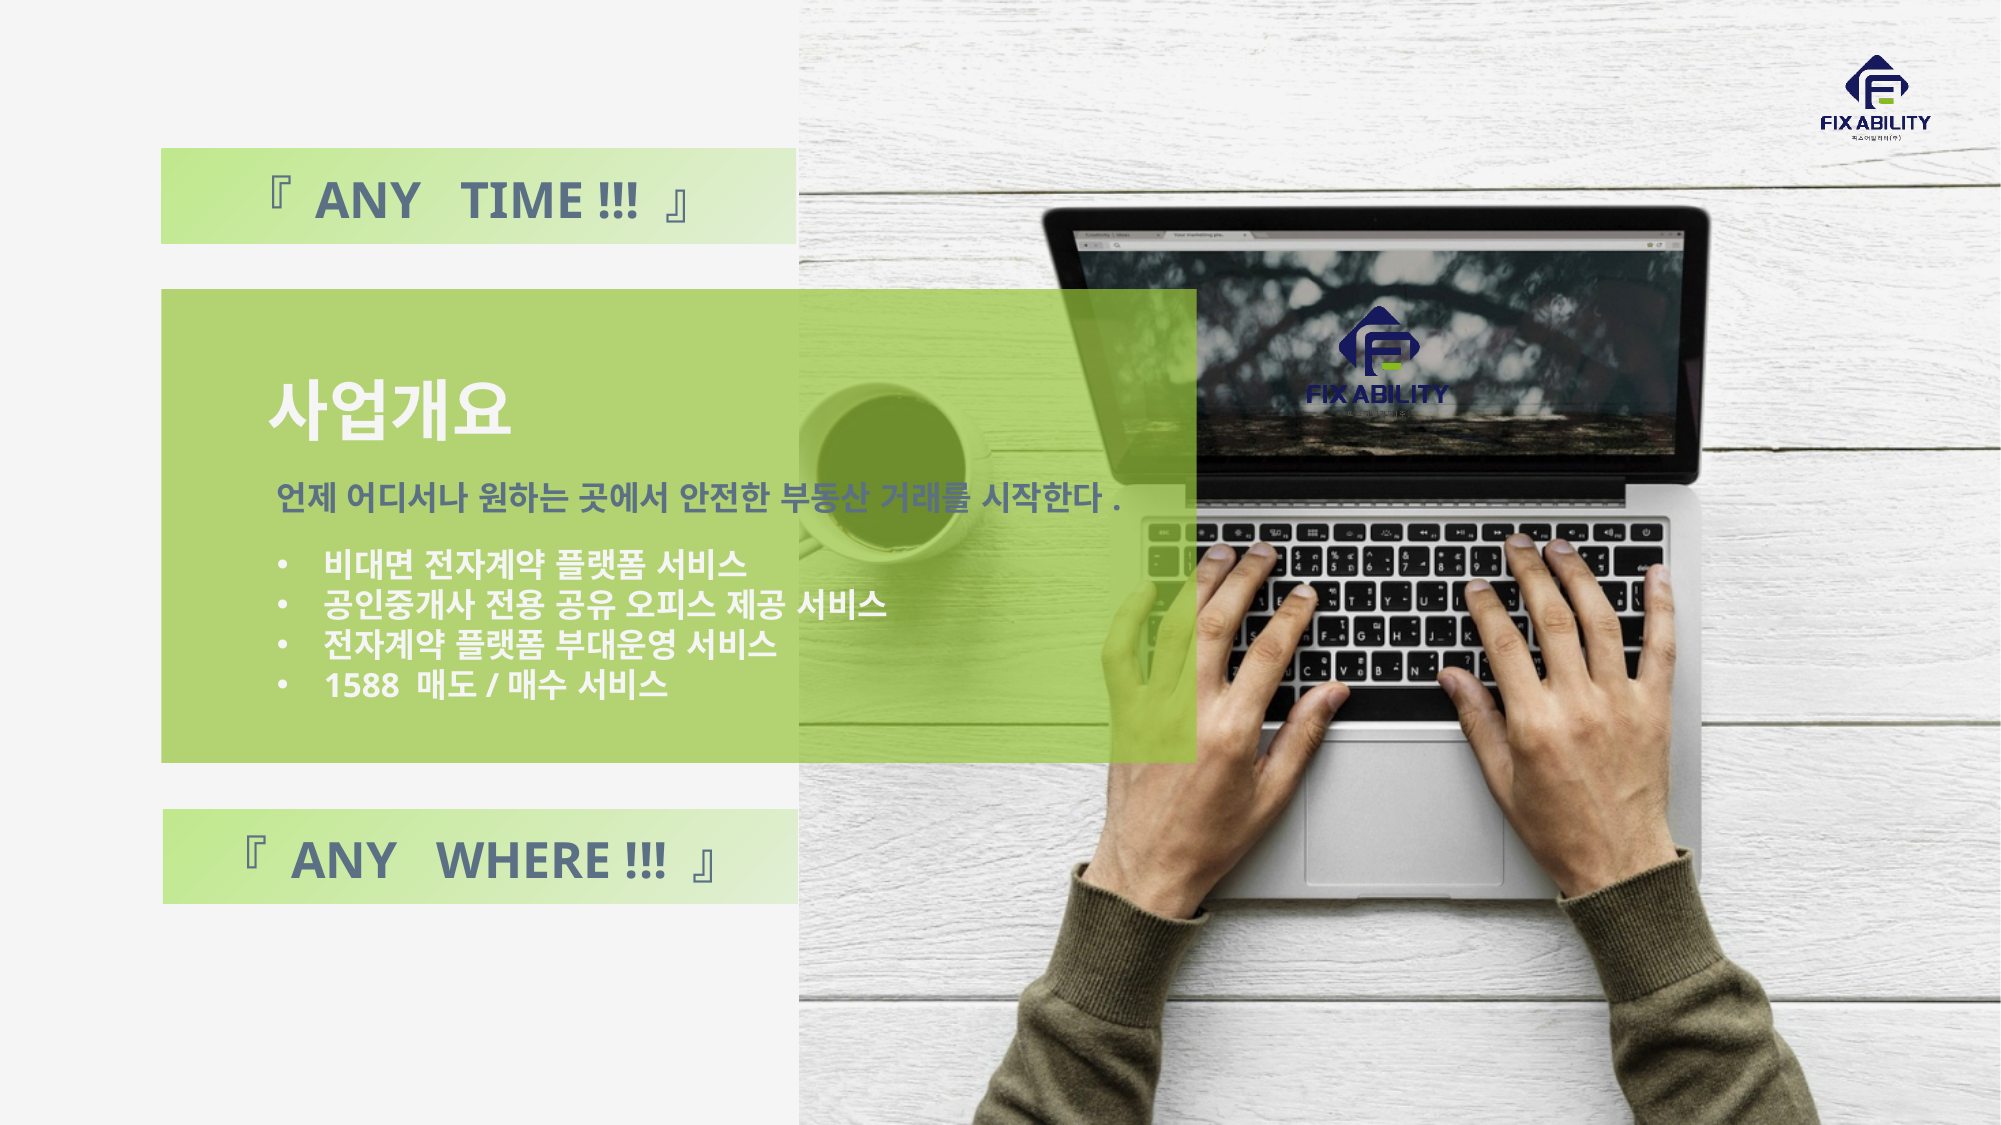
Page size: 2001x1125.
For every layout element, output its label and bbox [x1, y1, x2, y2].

picture [798, 0, 2001, 1125]
text_box [0, 0, 796, 1125]
